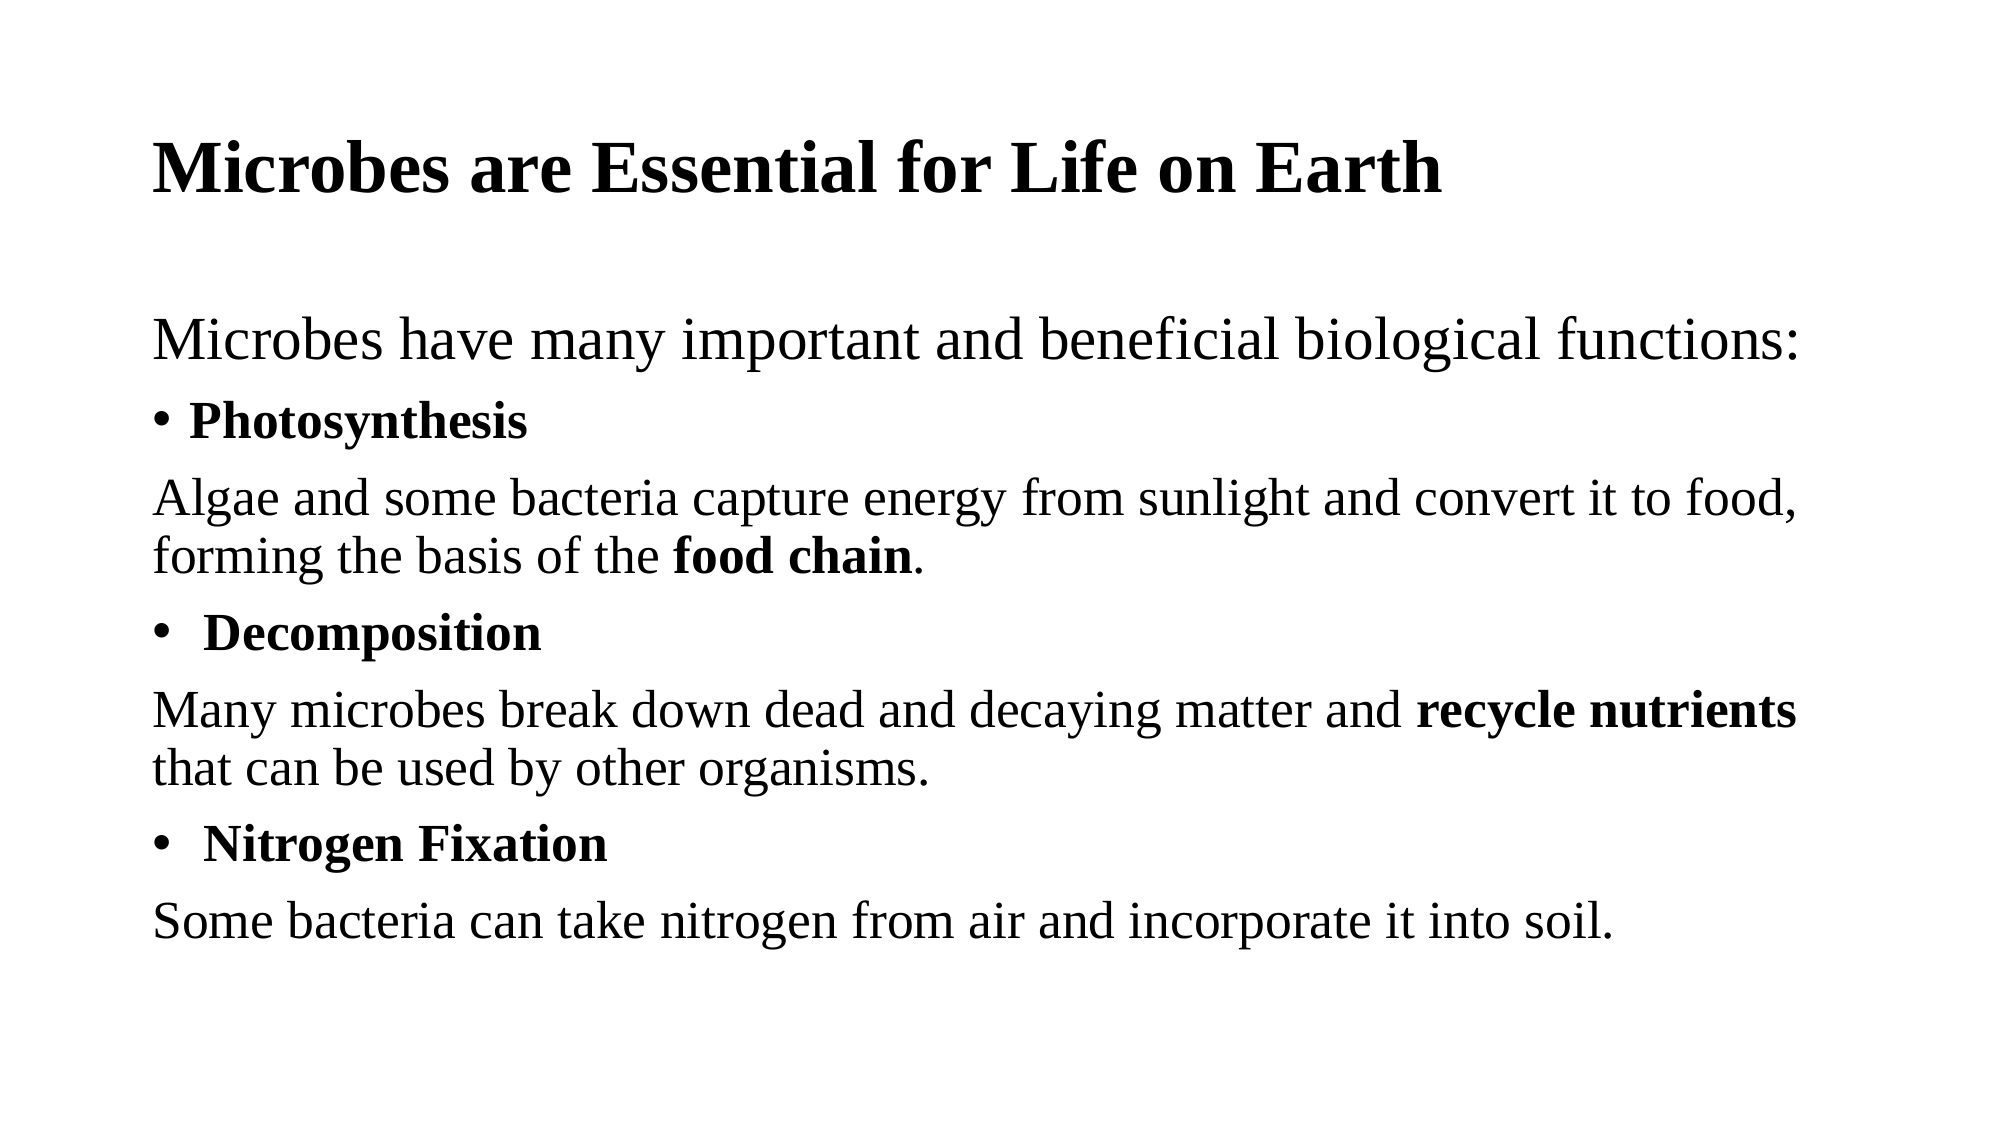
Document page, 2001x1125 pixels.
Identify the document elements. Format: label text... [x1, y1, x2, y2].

title Microbes are Essential for Life on Earth [137, 59, 1863, 278]
list Microbes have many important and beneficial biological functions: Photosynthesis Algae and some bacteria capture energy from sunlight and convert it to food, forming the basis of the food chain. Decomposition Many microbes break down dead and decaying matter and recycle nutrients that can be used by other organisms. Nitrogen Fixation Some bacteria can take nitrogen from air and incorporate it into soil. [137, 299, 1863, 1014]
